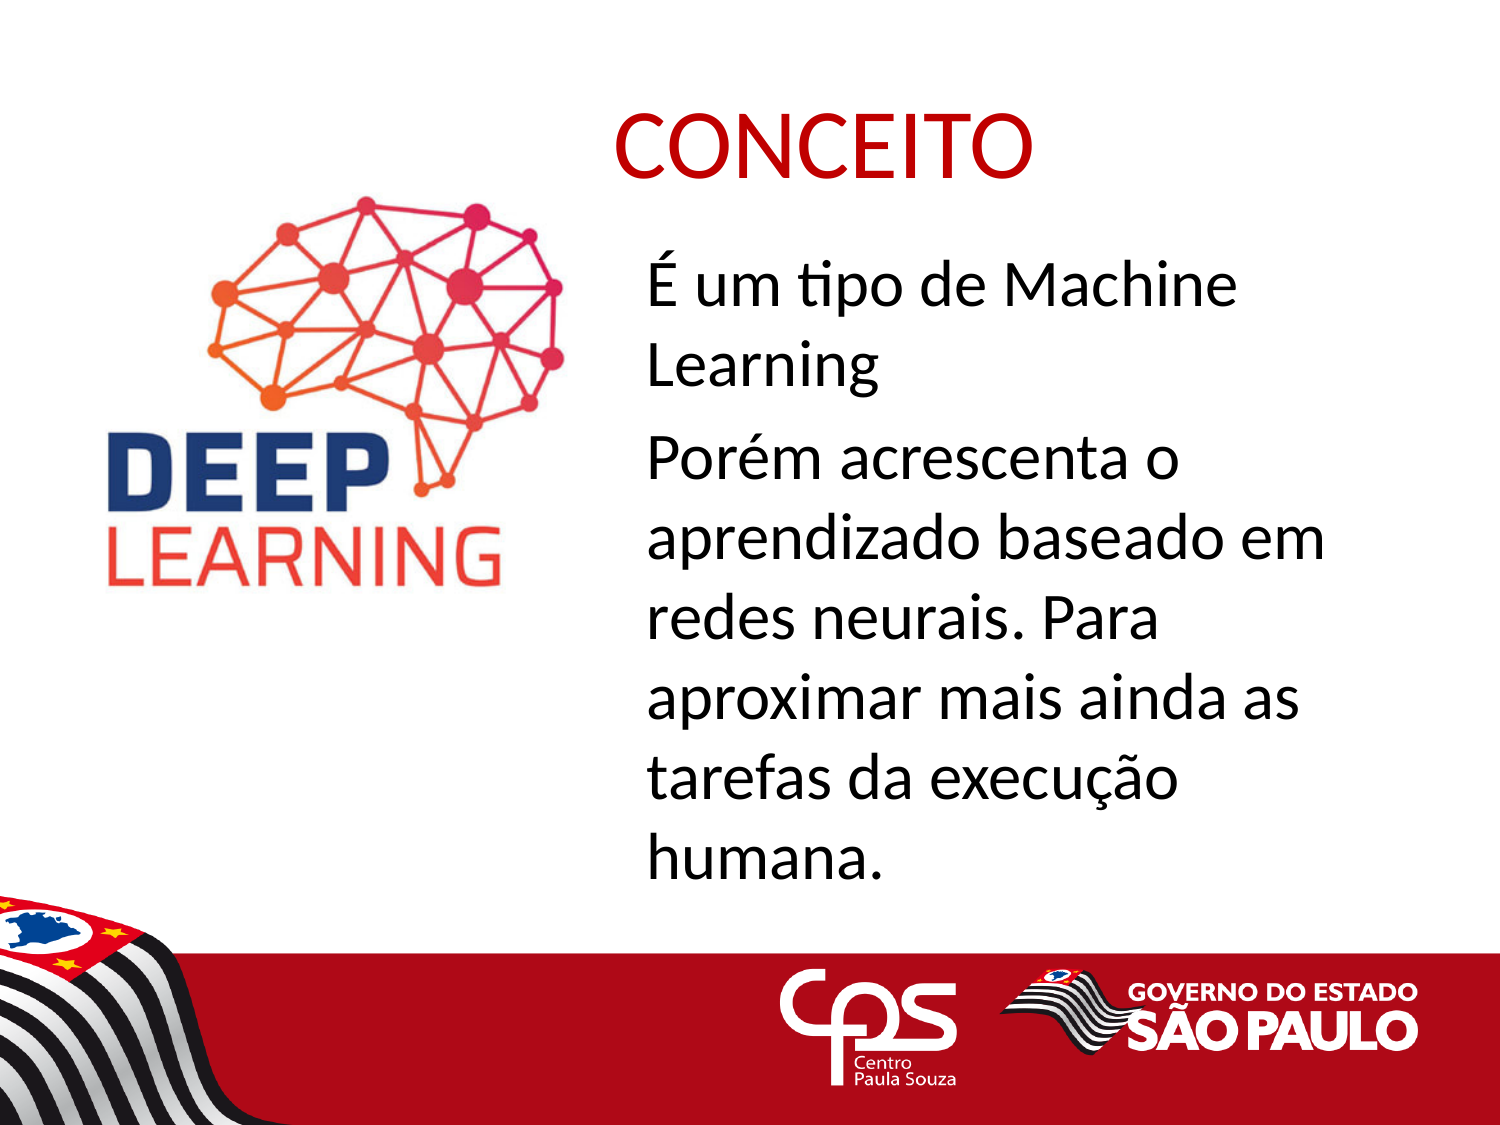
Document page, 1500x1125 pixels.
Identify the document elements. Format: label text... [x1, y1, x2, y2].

picture [0, 896, 1500, 1125]
picture [74, 172, 589, 622]
text_box É um tipo de Machine Learning Porém acrescenta o aprendizado baseado em redes neurais. Para aproximar mais ainda as tarefas da execução humana. [631, 232, 1425, 975]
title CONCEITO [0, 45, 1500, 233]
